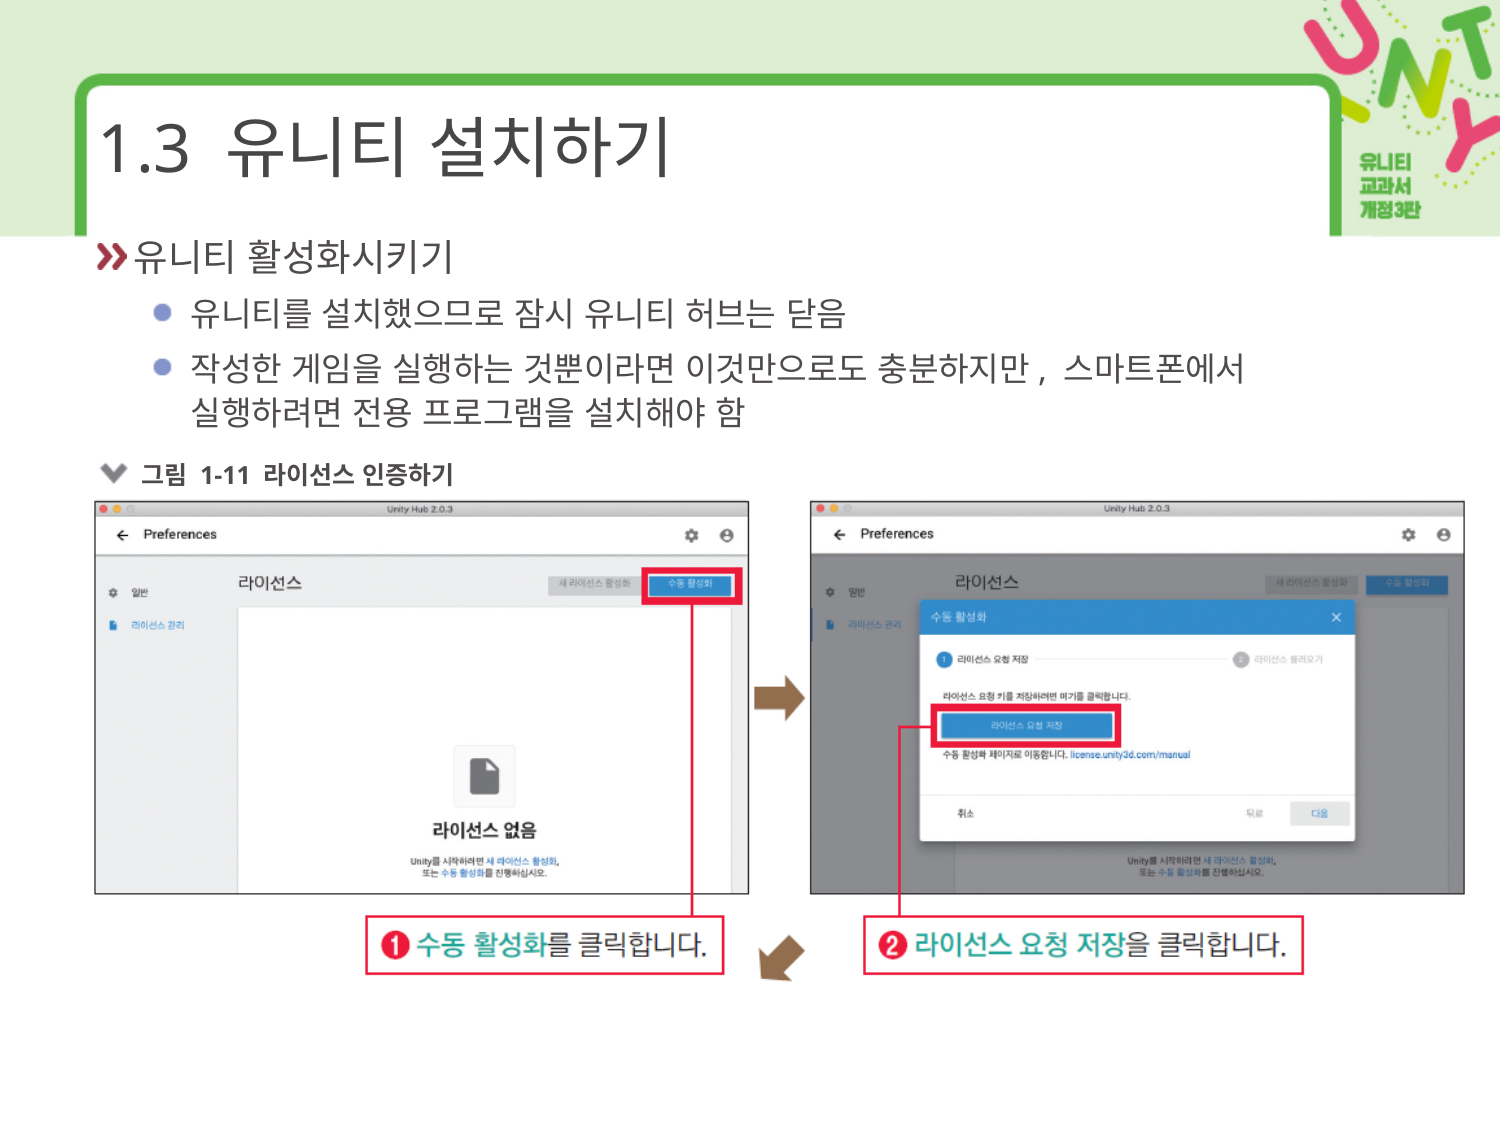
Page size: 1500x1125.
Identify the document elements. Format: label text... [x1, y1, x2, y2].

list 유니티 활성화시키기 유니티를 설치했으므로 잠시 유니티 허브는 닫음 작성한 게임을 실행하는 것뿐이라면 이것만으로도 충분하지만, 스마트폰에서 실행하려면 전용 프로그램을 설치해야 함 [81, 222, 1412, 1037]
picture [0, 0, 1500, 1125]
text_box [97, 448, 1459, 494]
title 1.3 유니티 설치하기 [82, 61, 1413, 193]
